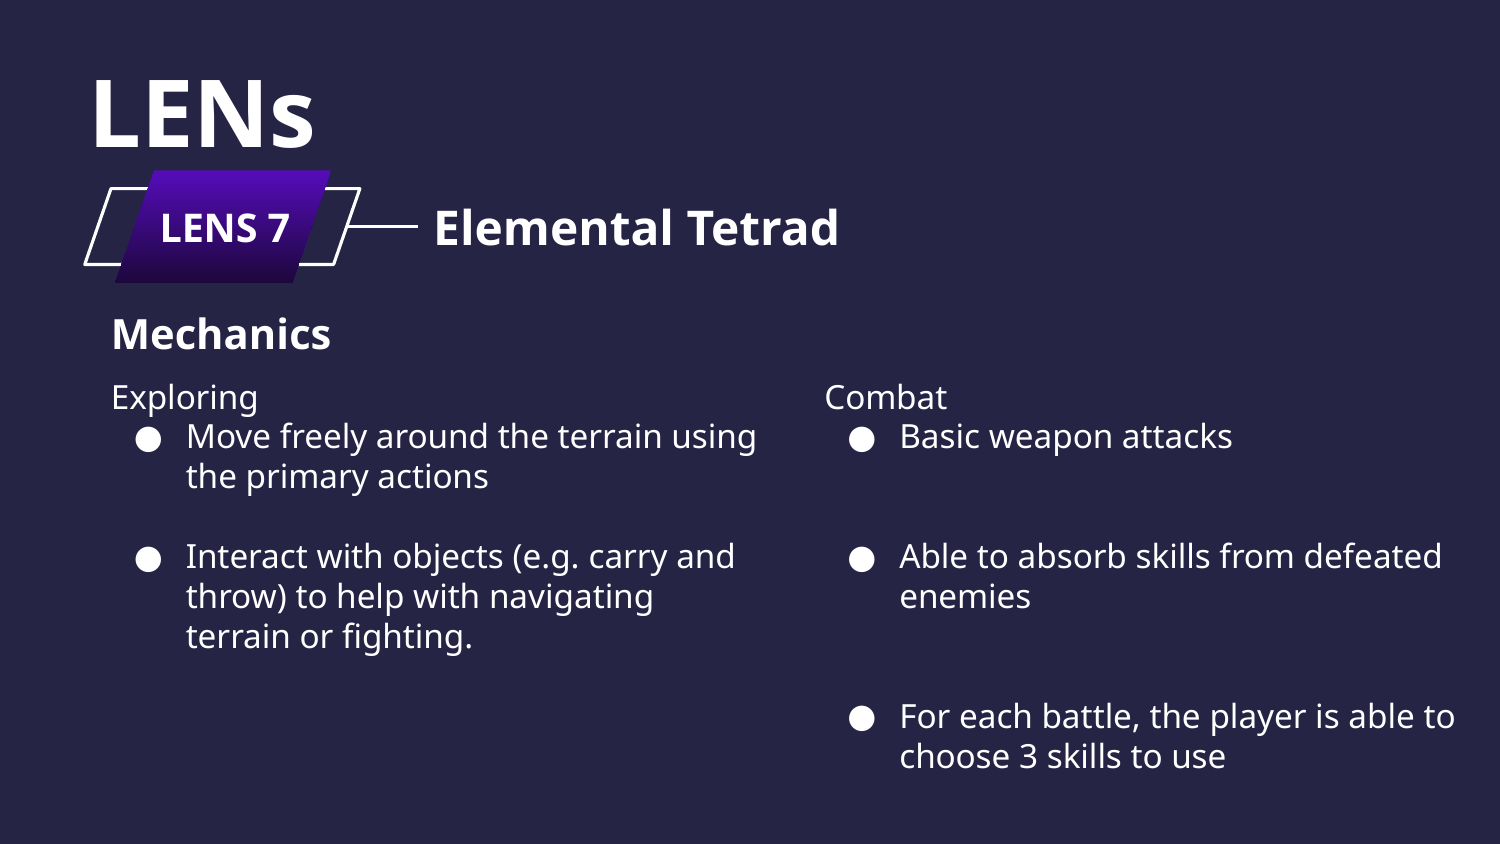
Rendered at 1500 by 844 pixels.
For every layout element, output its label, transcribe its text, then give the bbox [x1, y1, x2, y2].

text_box [84, 188, 140, 265]
title Mechanics [95, 292, 458, 360]
subtitle Combat Basic weapon attacks Able to absorb skills from defeated enemies For each battle, the player is able to choose 3 skills to use [809, 360, 1487, 775]
text_box [310, 188, 360, 265]
text_box [115, 211, 295, 283]
title LENs [73, 40, 957, 179]
text_box Elemental Tetrad [418, 184, 934, 269]
text_box [148, 170, 332, 231]
text_box LENS 7 [140, 187, 310, 275]
subtitle Exploring Move freely around the terrain using the primary actions Interact with objects (e.g. carry and throw) to help with navigating terrain or fighting. [95, 360, 779, 643]
